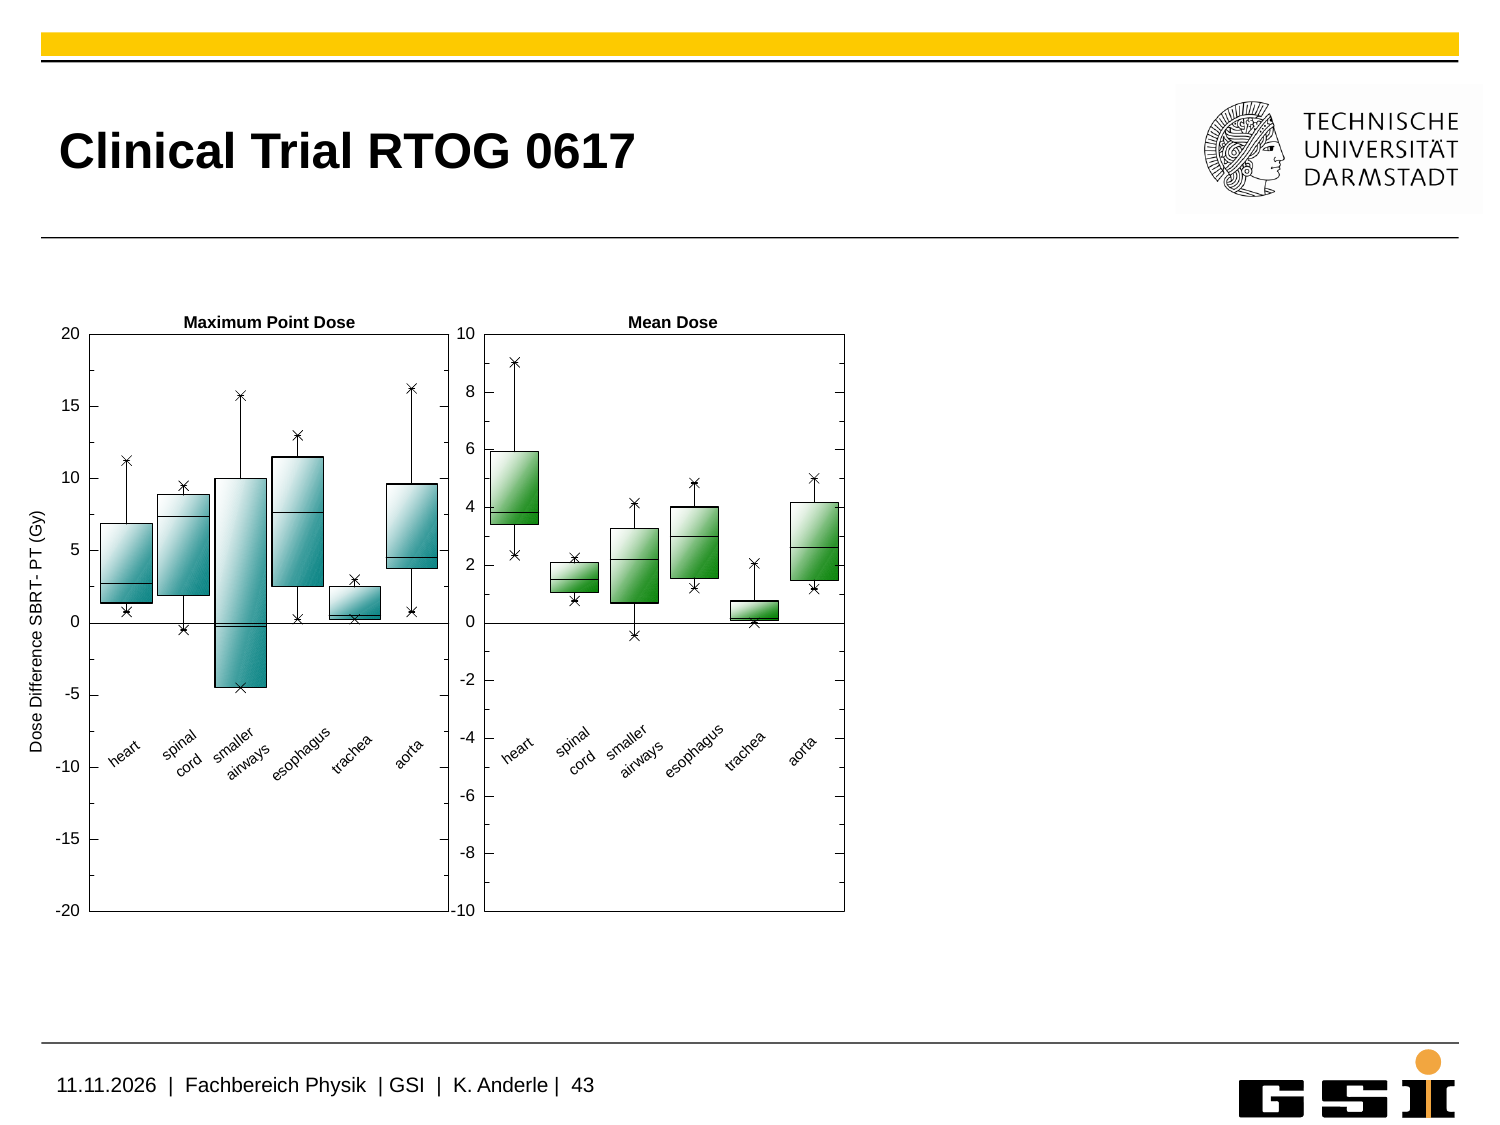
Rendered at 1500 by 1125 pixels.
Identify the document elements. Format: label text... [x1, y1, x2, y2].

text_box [17, 302, 919, 940]
picture [1175, 84, 1483, 214]
title Clinical Trial RTOG 0617 [58, 79, 1149, 218]
